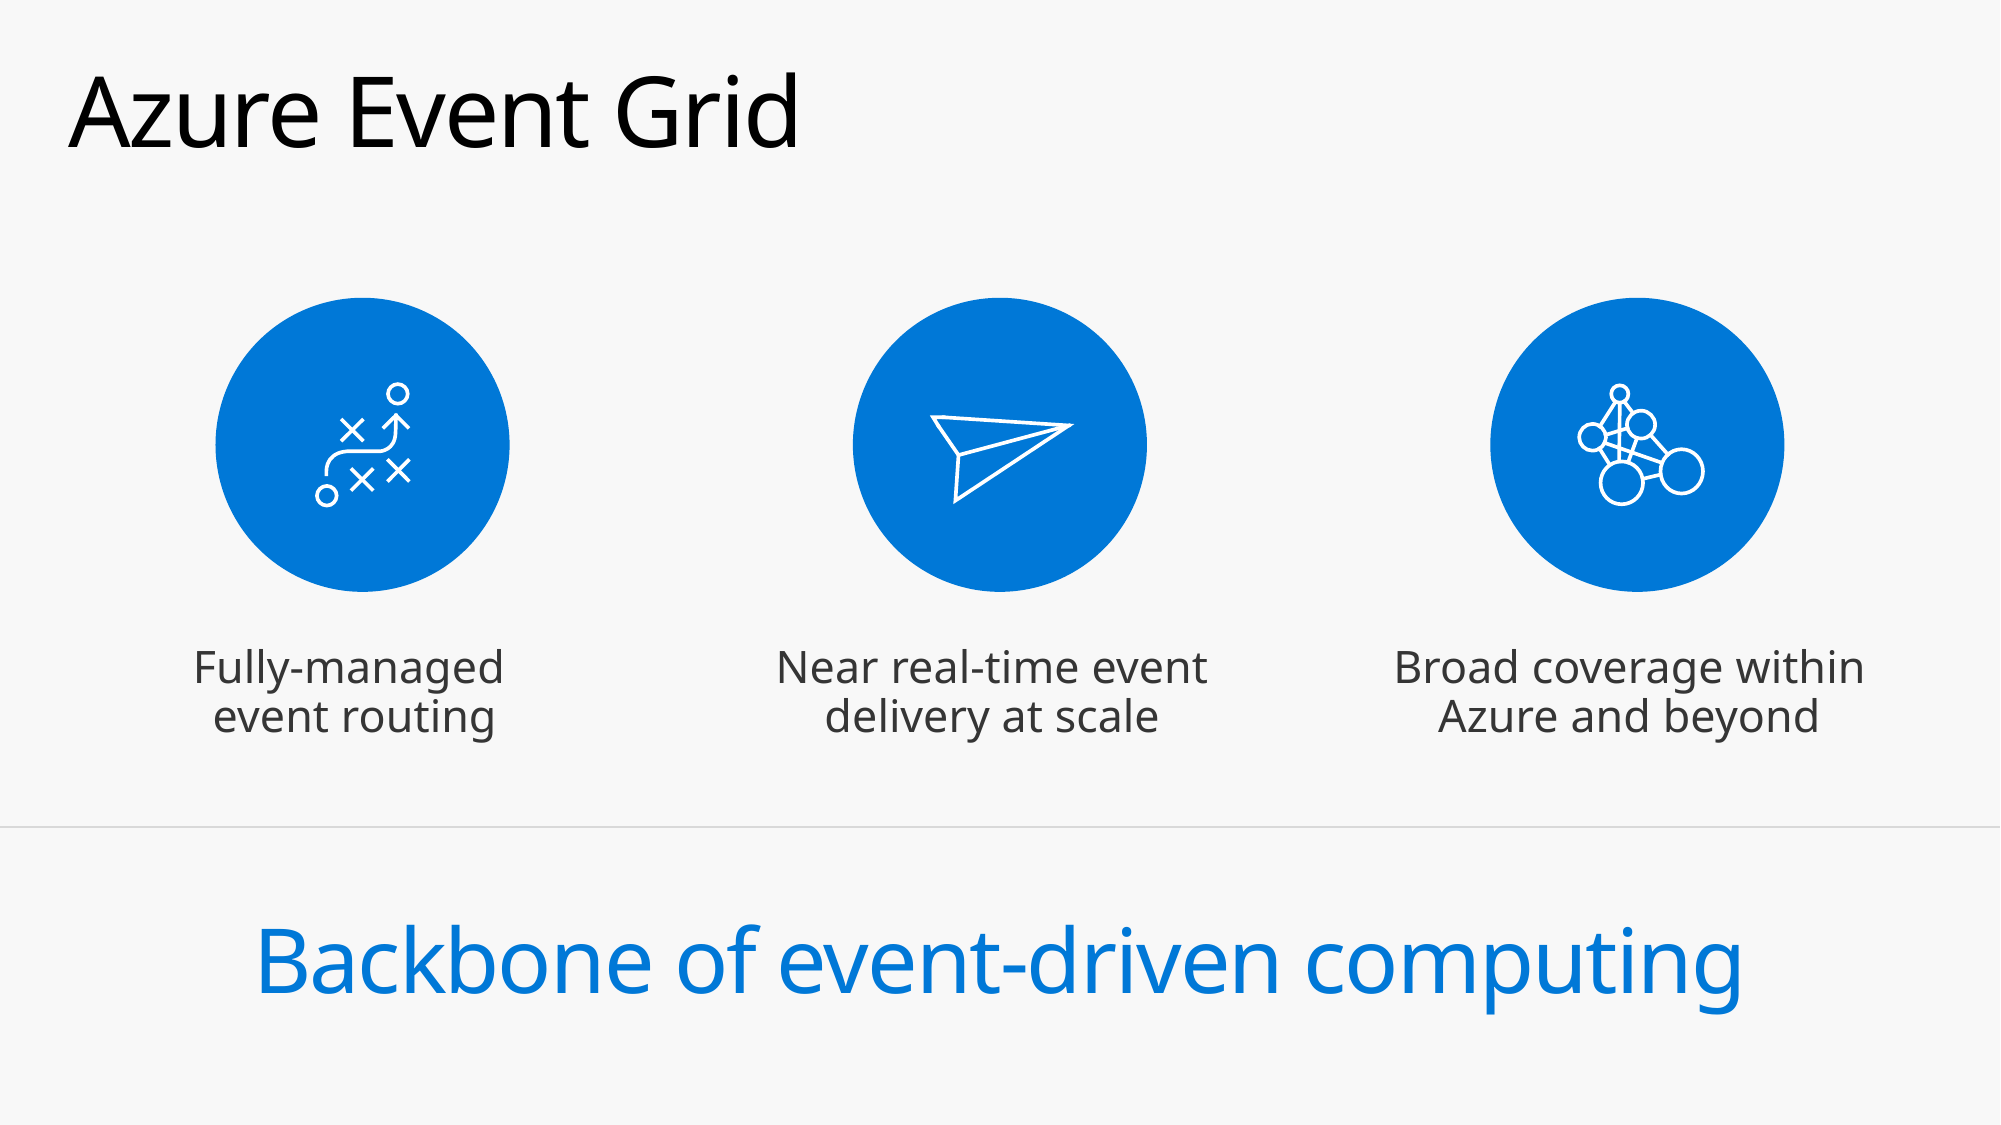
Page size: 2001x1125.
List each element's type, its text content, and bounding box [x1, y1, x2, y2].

text_box Near real-time event delivery at scale [735, 621, 1265, 767]
text_box Broad coverage within Azure and beyond [1372, 621, 1902, 767]
text_box Fully-managed event routing [97, 621, 628, 767]
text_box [852, 297, 1148, 593]
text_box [215, 297, 510, 593]
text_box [1490, 297, 1785, 593]
title Azure Event Grid [44, 47, 1957, 196]
text_box Backbone of event-driven computing [44, 900, 1956, 1028]
